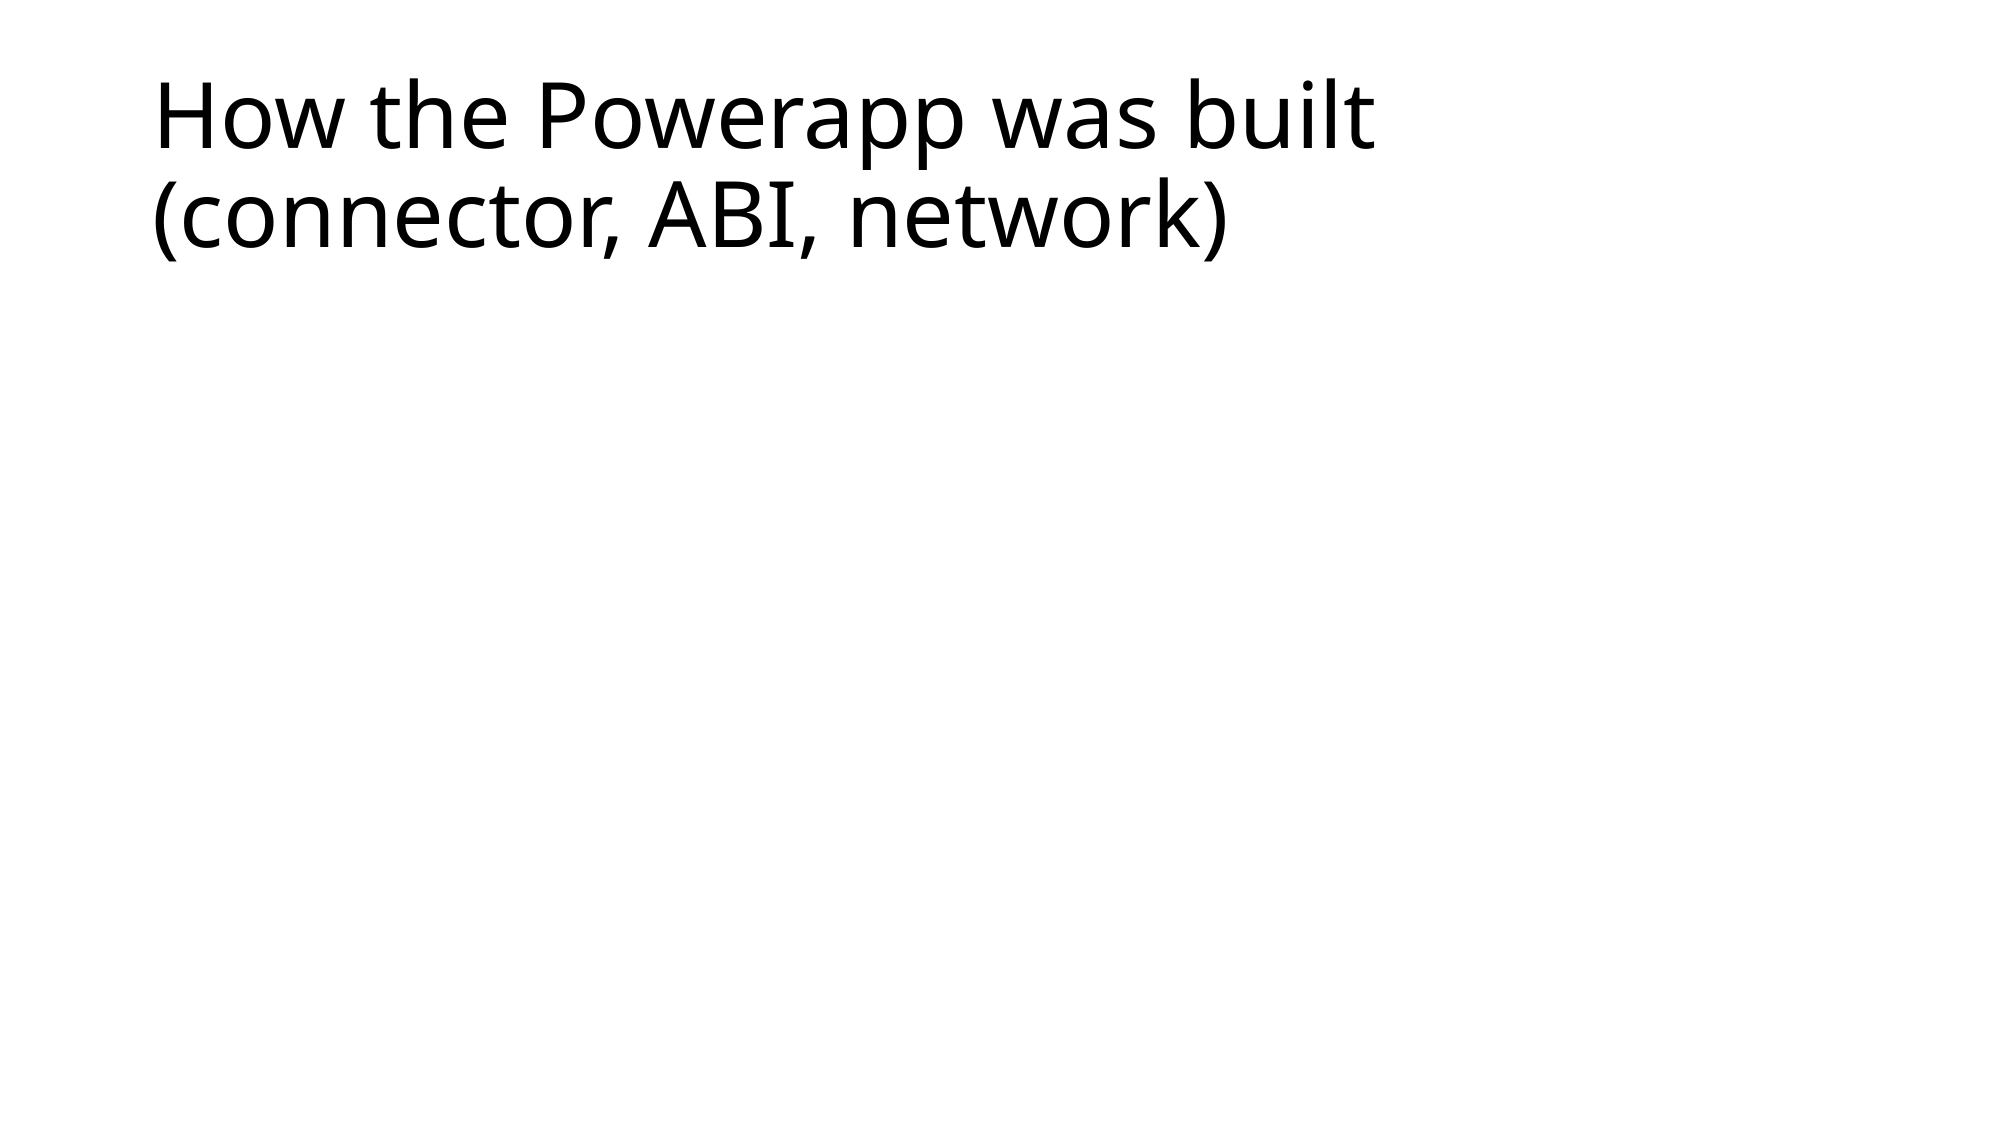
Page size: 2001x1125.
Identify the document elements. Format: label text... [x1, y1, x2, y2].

title How the Powerapp was built (connector, ABI, network) [137, 59, 1863, 278]
